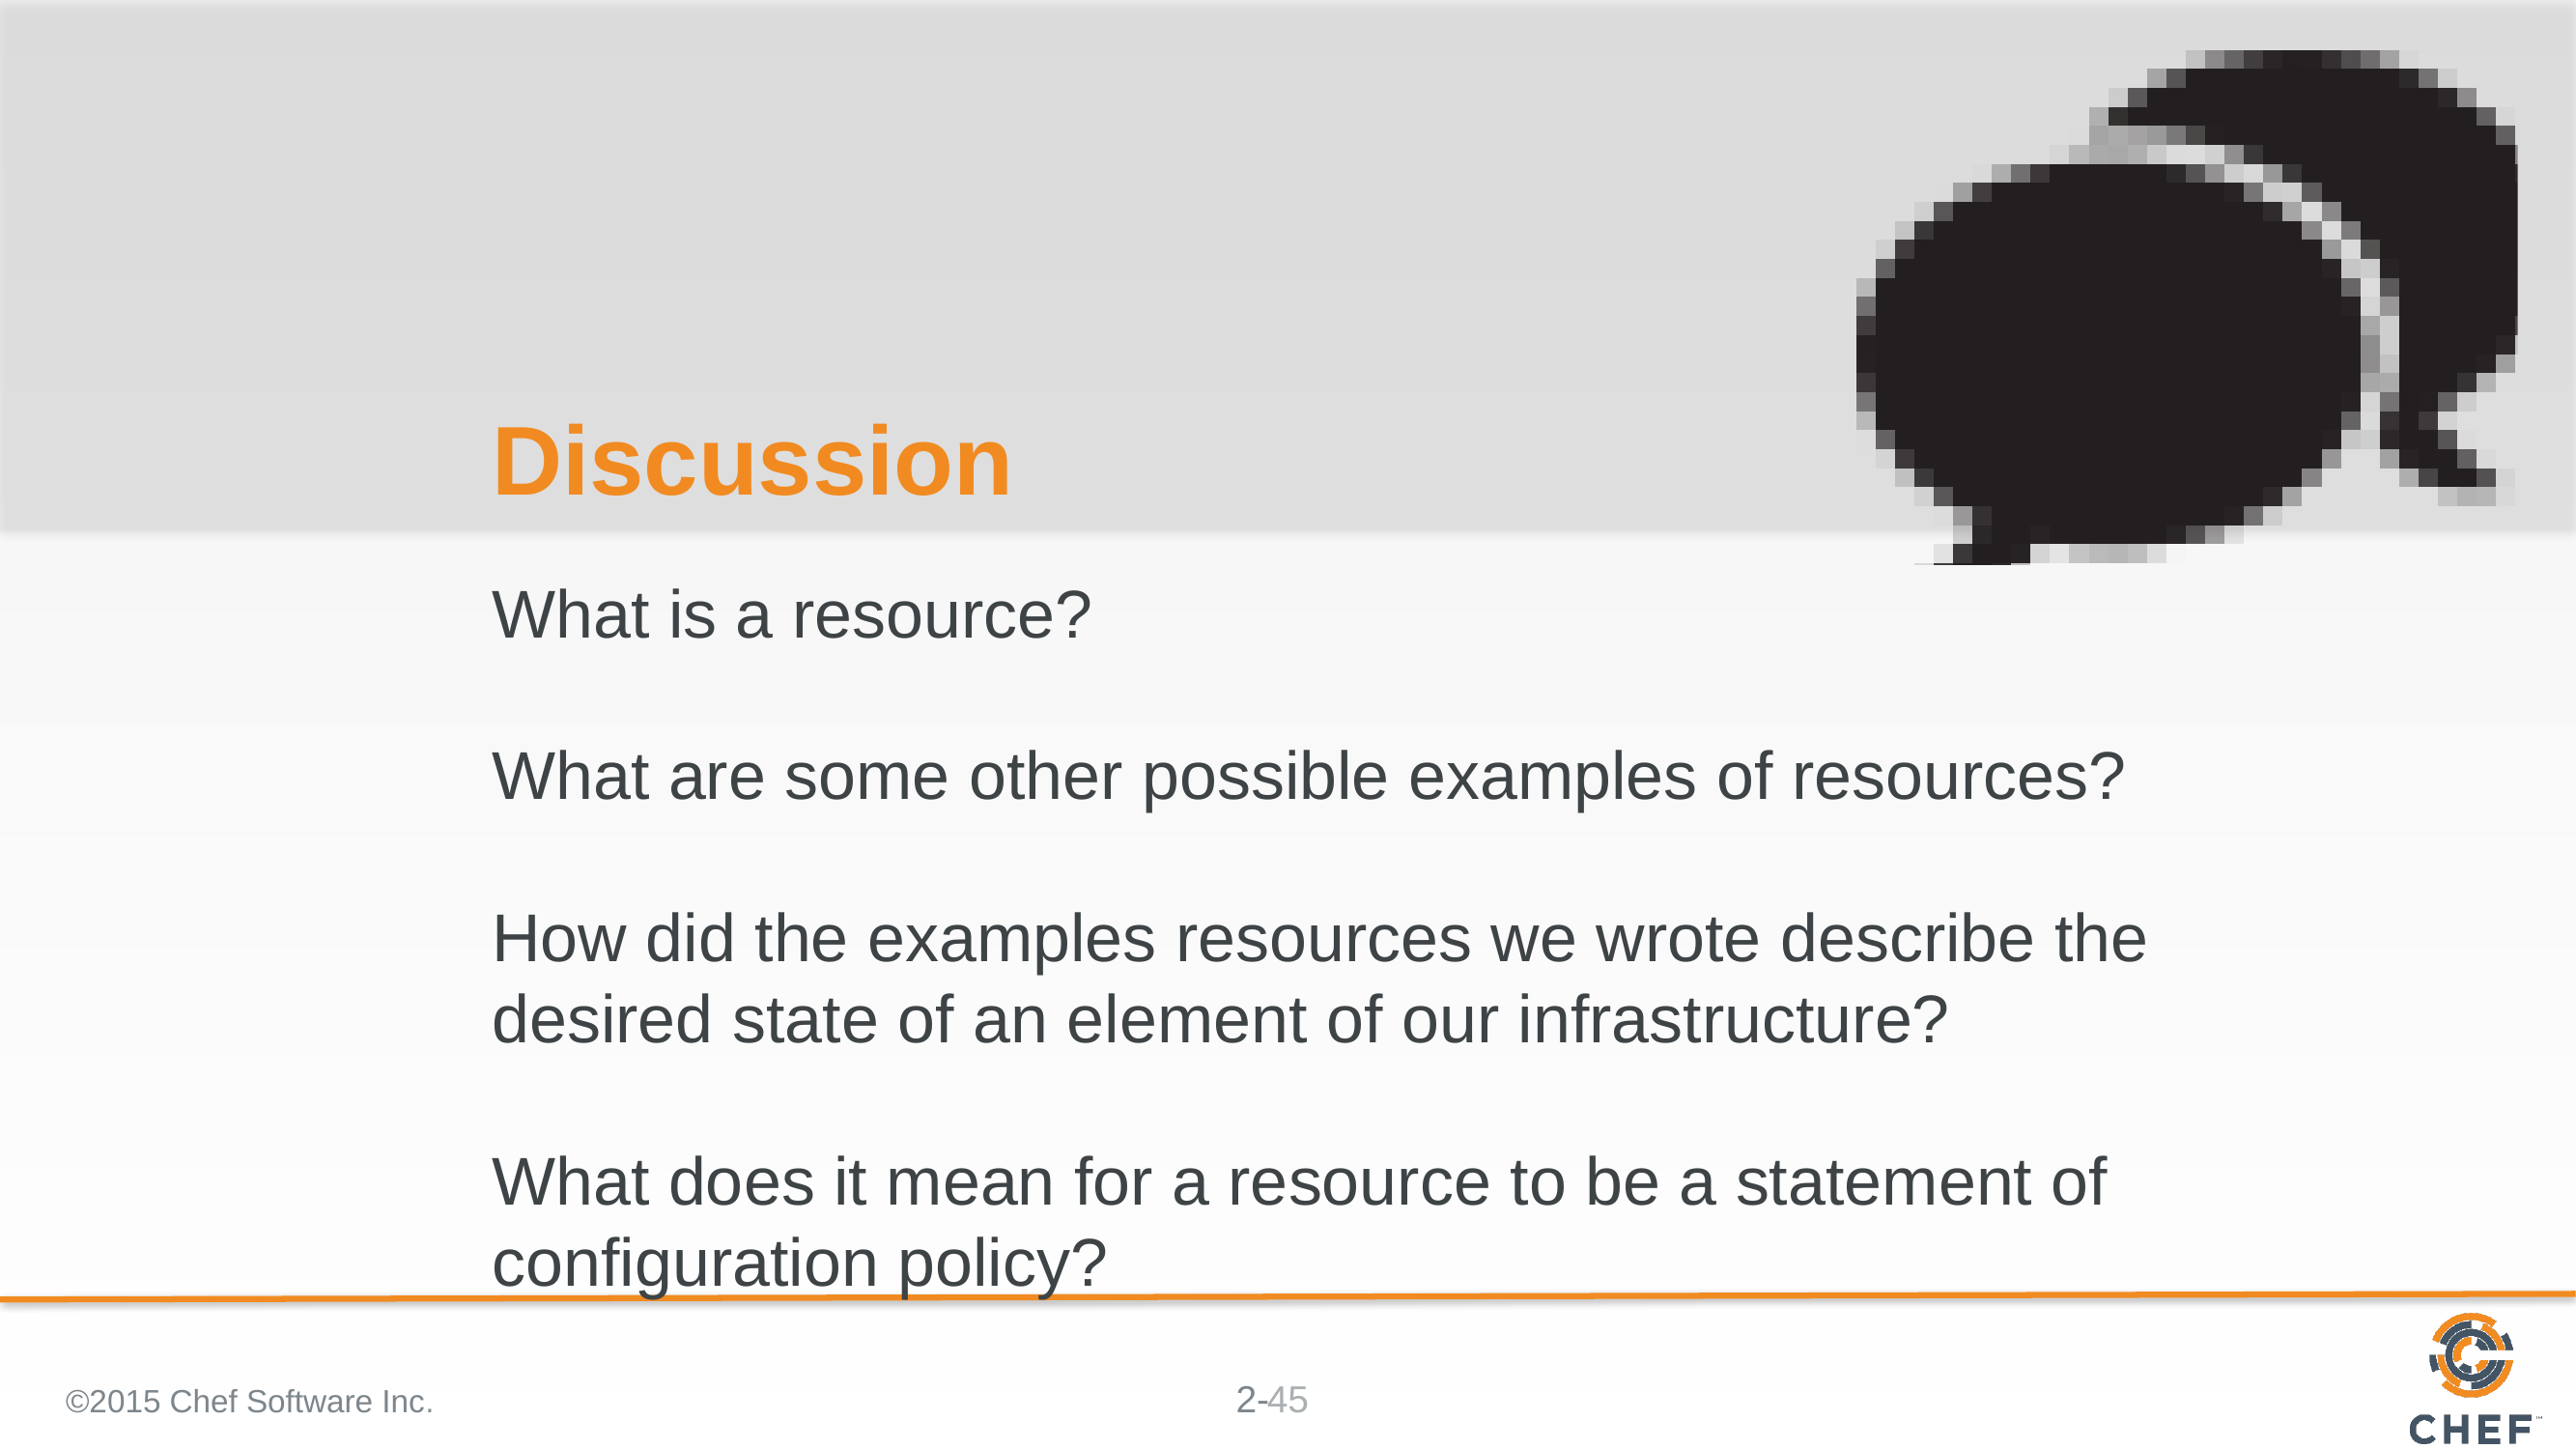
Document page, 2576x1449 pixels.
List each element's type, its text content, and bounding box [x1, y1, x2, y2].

picture [2399, 1297, 2550, 1449]
slide_number 45 [998, 1359, 1578, 1437]
footer ©2015 Chef Software Inc. [51, 1359, 952, 1440]
title Discussion [477, 395, 2217, 531]
subtitle What is a resource? What are some other possible examples of resources? How did the examples resources we wrote describe the desired state of an element of our infrastructure? What does it mean for a resource to be a statement of configuration policy? [477, 554, 2217, 1326]
